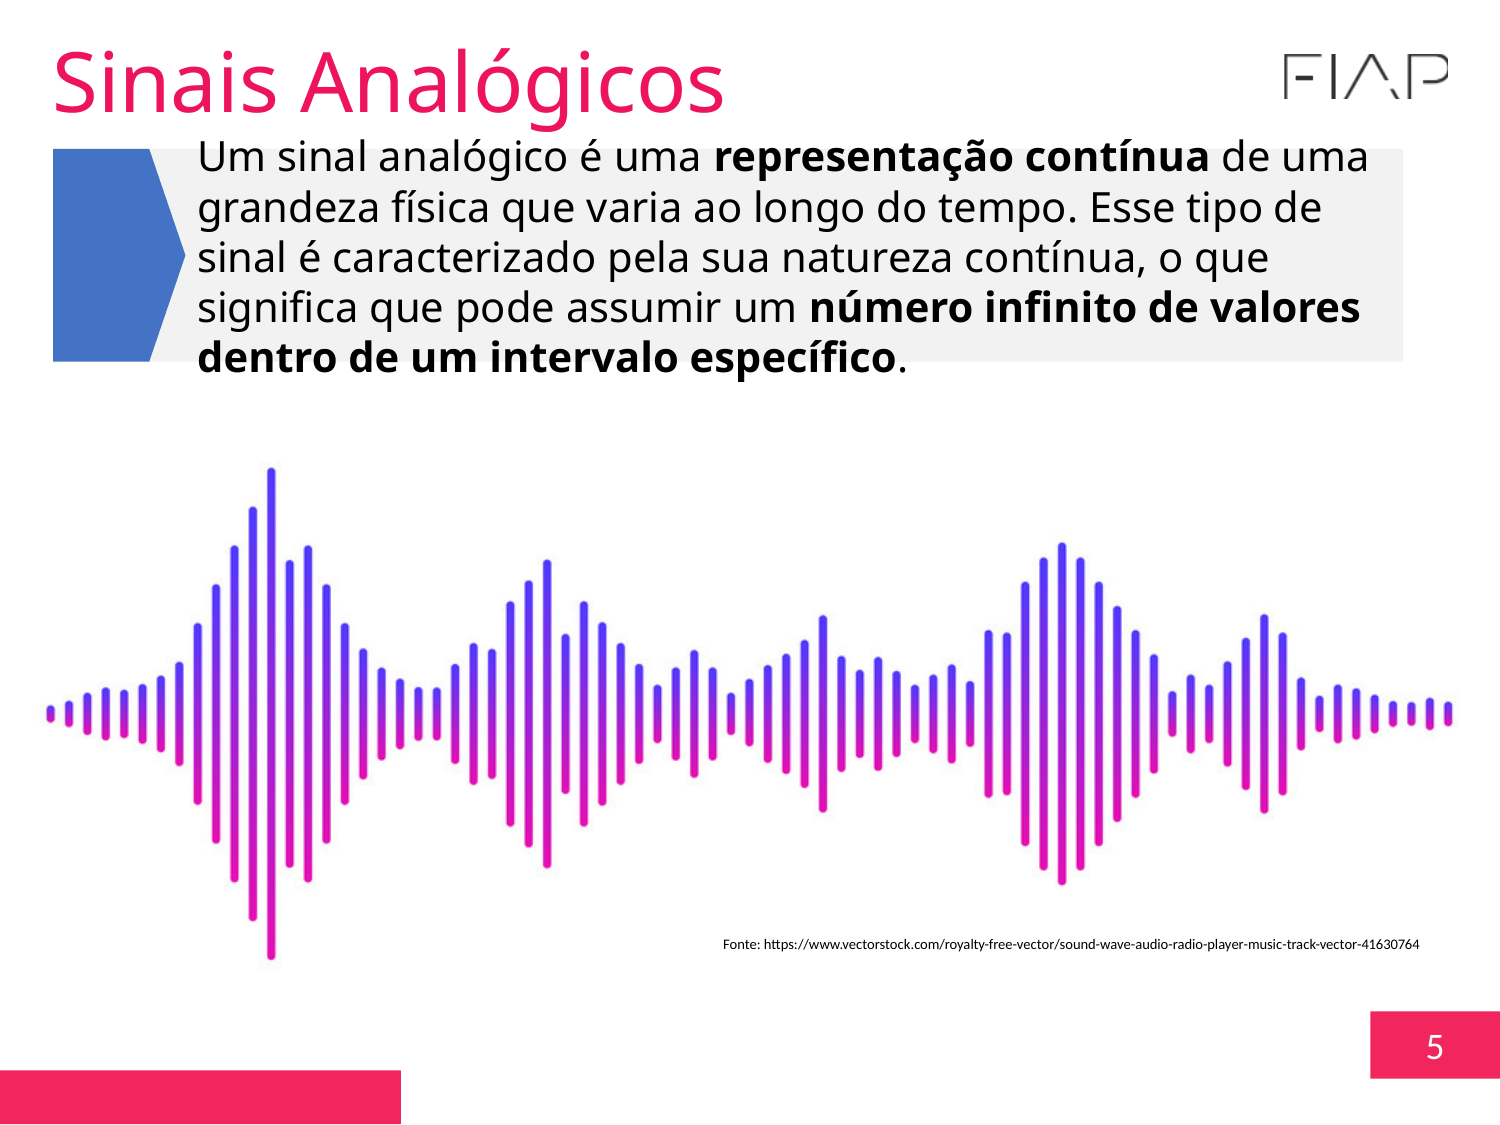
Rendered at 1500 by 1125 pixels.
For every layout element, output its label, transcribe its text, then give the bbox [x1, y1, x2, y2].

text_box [53, 148, 1403, 362]
text_box Sinais Analógicos [37, 21, 1075, 137]
picture [28, 440, 1471, 973]
